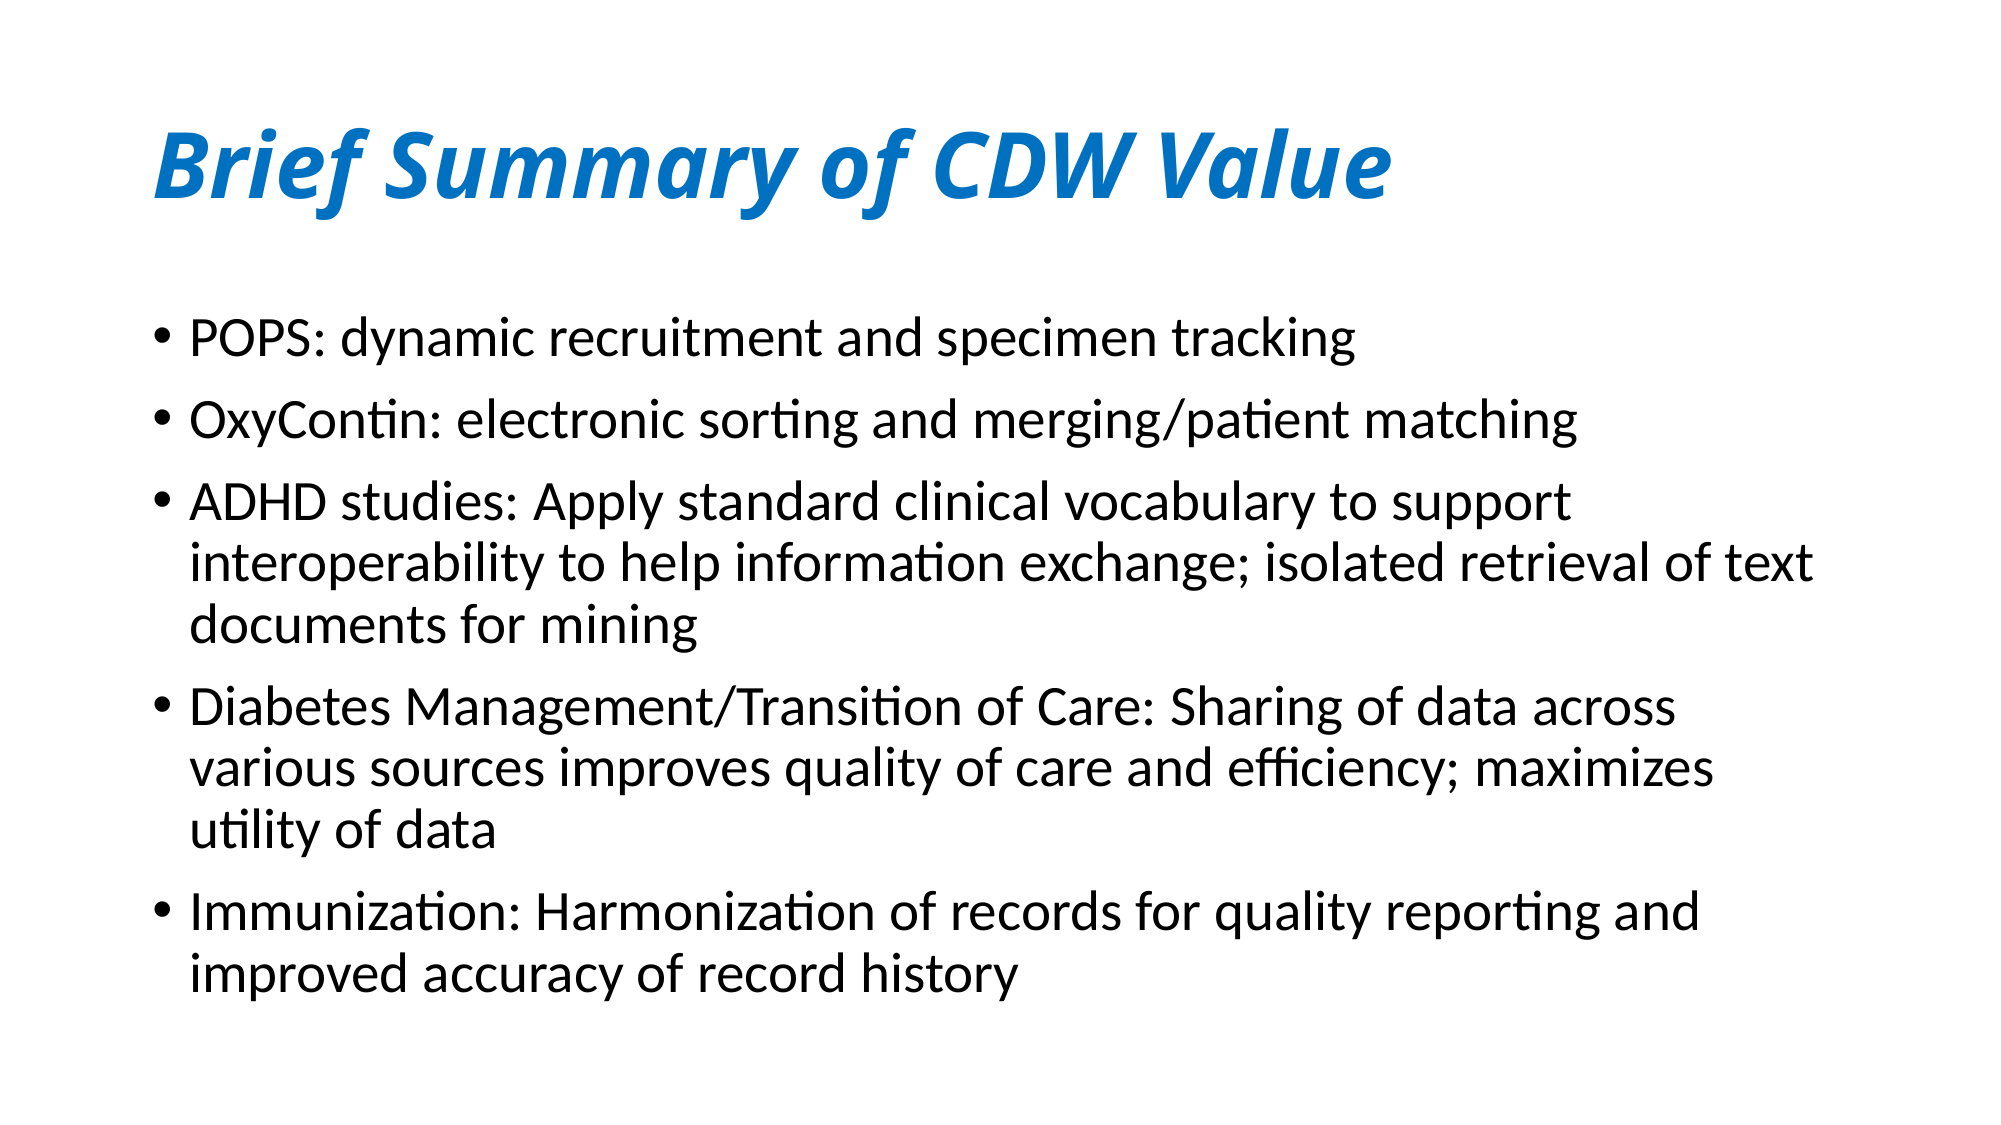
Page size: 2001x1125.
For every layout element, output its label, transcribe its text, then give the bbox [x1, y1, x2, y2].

title Brief Summary of CDW Value [137, 59, 1863, 278]
list POPS: dynamic recruitment and specimen tracking OxyContin: electronic sorting and merging/patient matching ADHD studies: Apply standard clinical vocabulary to support interoperability to help information exchange; isolated retrieval of text documents for mining Diabetes Management/Transition of Care: Sharing of data across various sources improves quality of care and efficiency; maximizes utility of data Immunization: Harmonization of records for quality reporting and improved accuracy of record history [137, 299, 1863, 1014]
